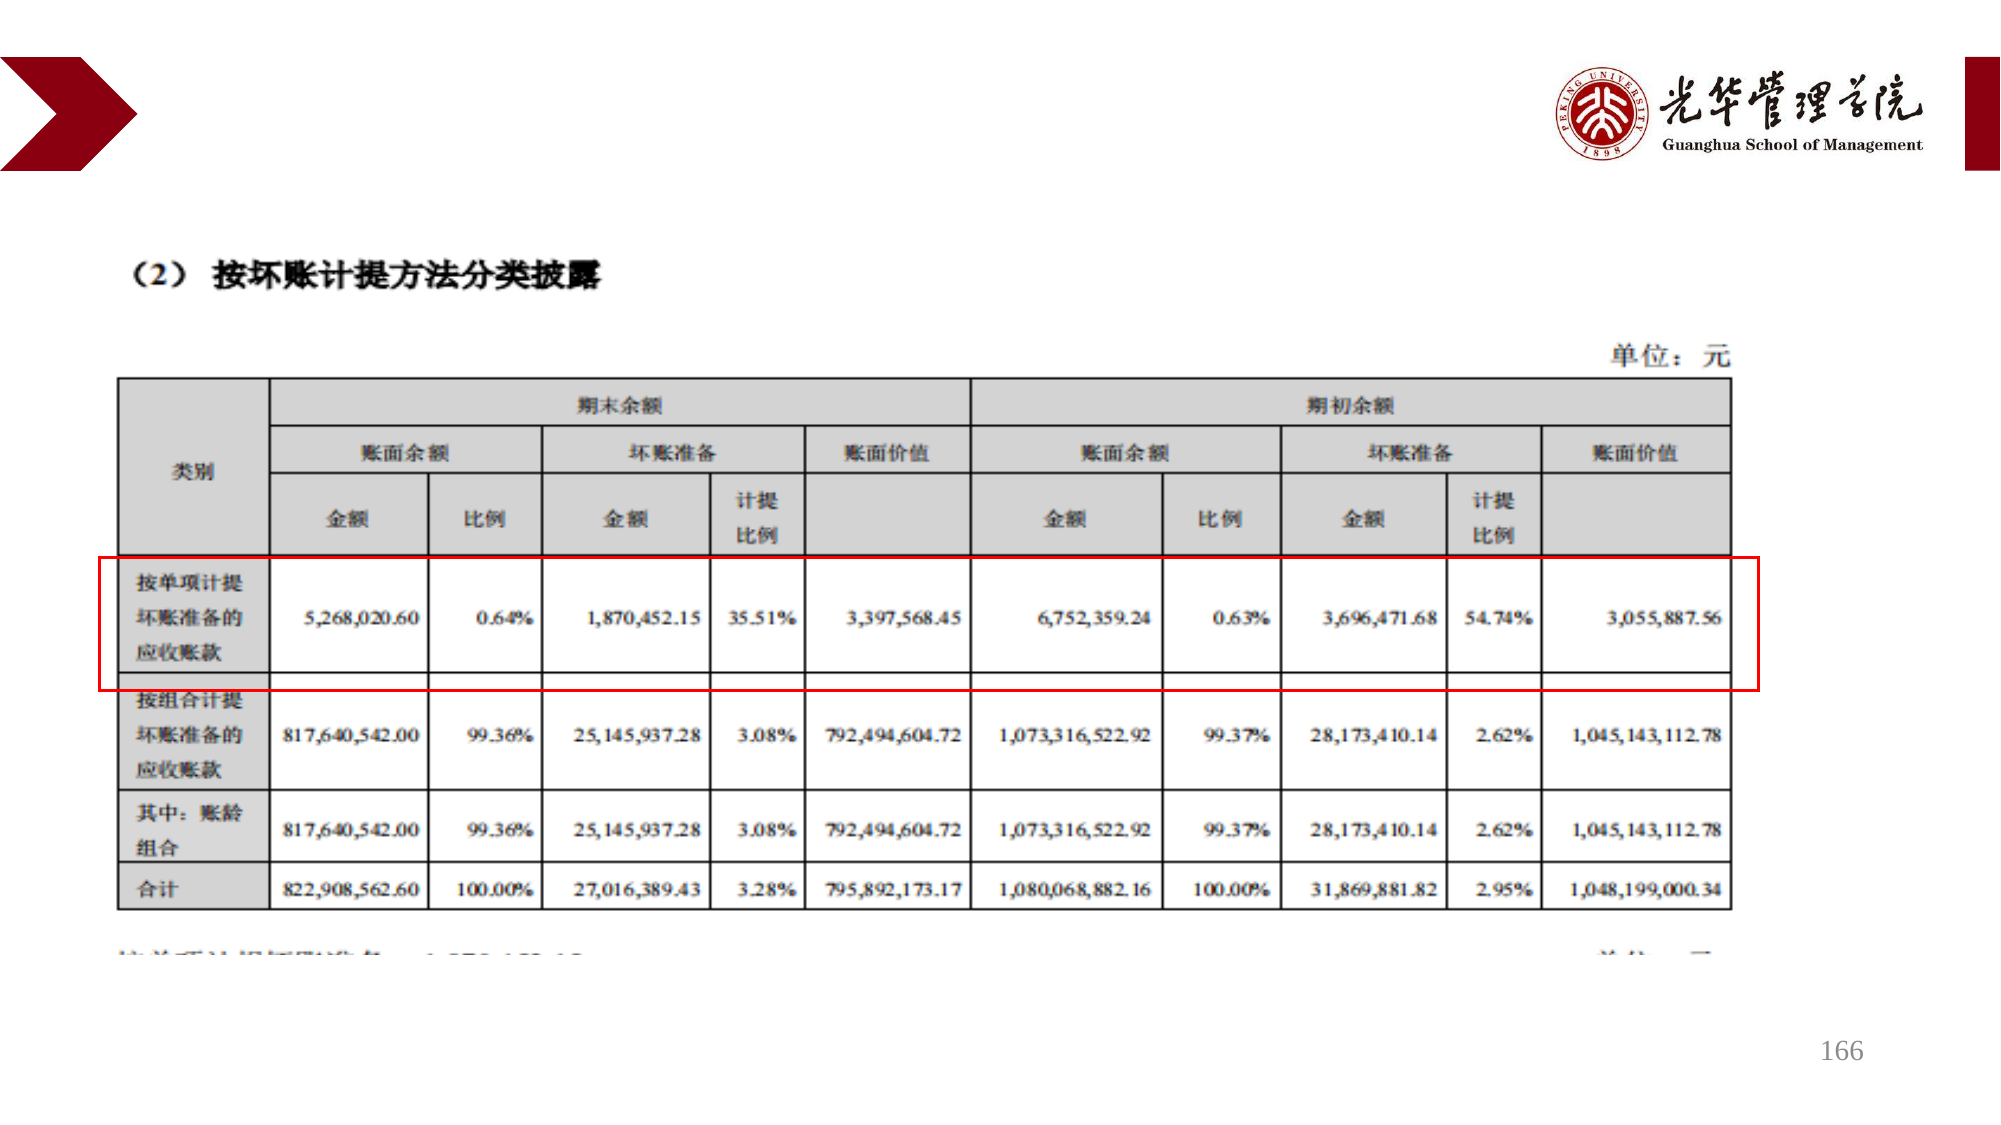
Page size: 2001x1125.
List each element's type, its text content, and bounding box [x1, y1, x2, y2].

slide_number 166 [1429, 1018, 1880, 1079]
picture [1507, 27, 1965, 200]
picture [75, 242, 1759, 955]
